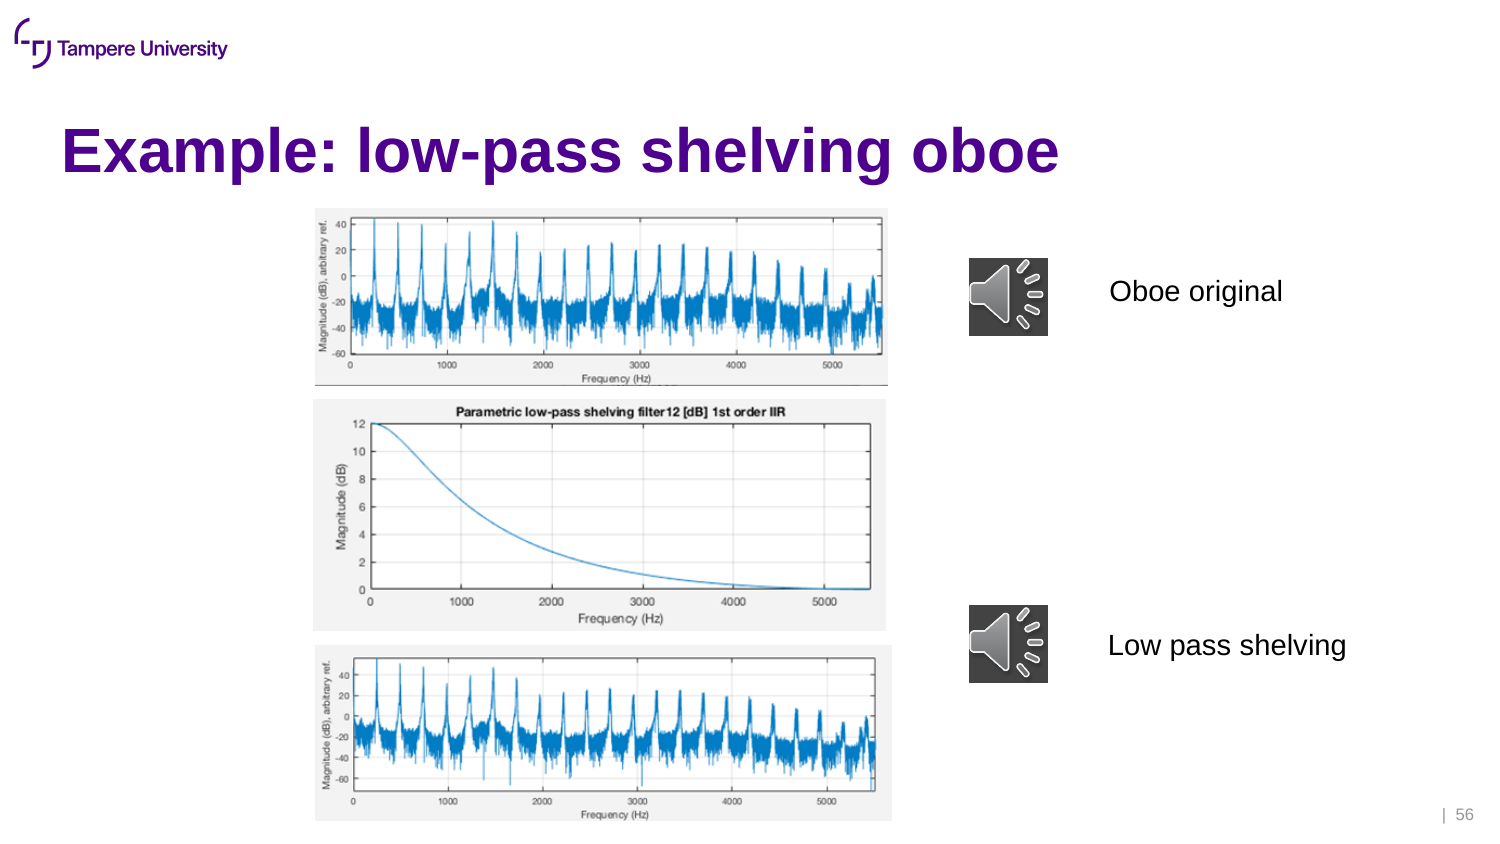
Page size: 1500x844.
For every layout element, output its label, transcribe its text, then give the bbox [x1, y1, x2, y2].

picture [3, 4, 241, 80]
picture [315, 207, 888, 386]
text_box Low pass shelving [1093, 618, 1363, 669]
text_box Oboe original [1094, 265, 1299, 315]
picture [315, 643, 892, 821]
picture [968, 603, 1049, 685]
picture [968, 256, 1049, 337]
picture [313, 399, 886, 631]
title Example: low-pass shelving oboe [50, 112, 1345, 192]
slide_number | 56 [1439, 798, 1486, 830]
